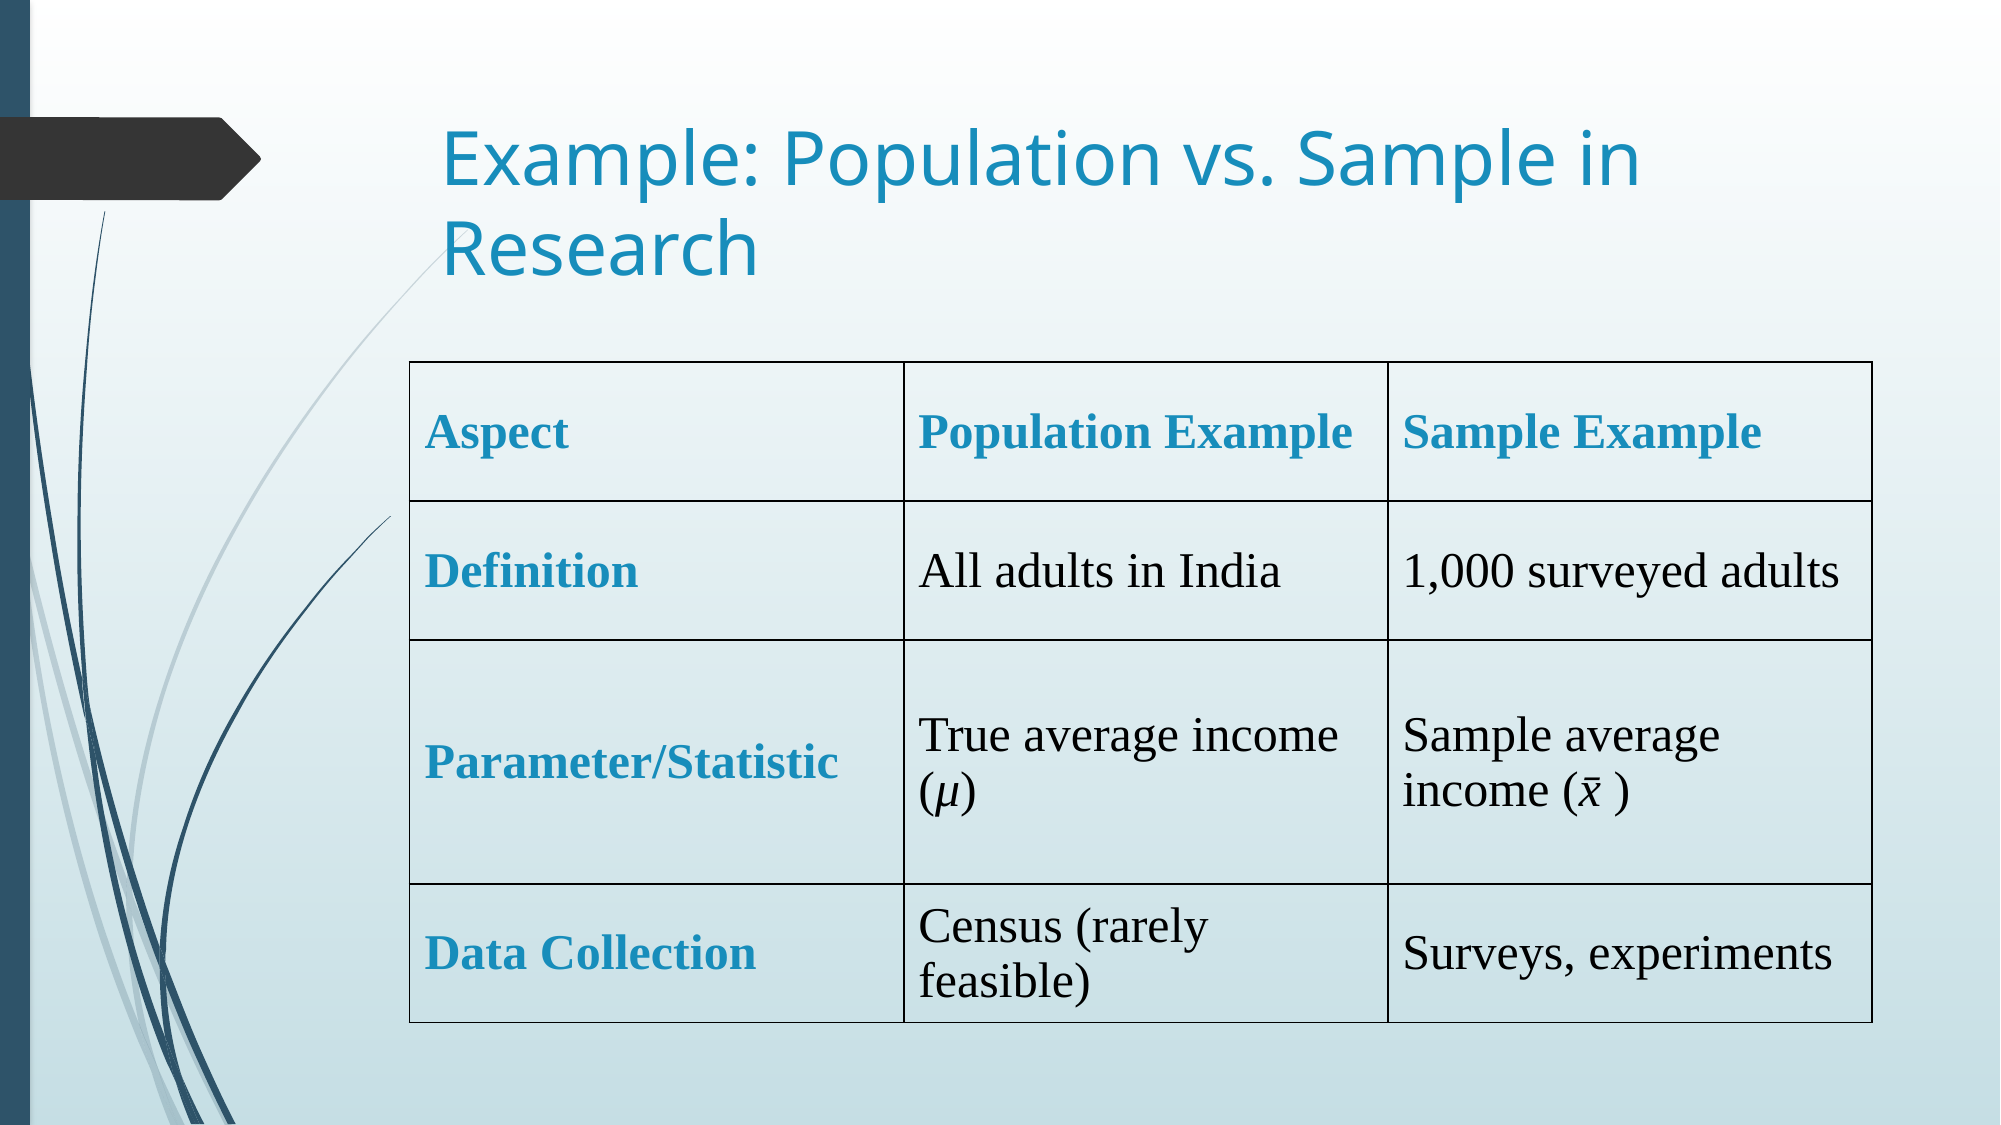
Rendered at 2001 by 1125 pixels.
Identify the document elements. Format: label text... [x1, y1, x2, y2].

table_cell All adults in India [905, 502, 1387, 639]
table_header Aspect [410, 363, 903, 500]
table_cell Definition [410, 502, 903, 639]
table_cell Parameter/Statistic [410, 641, 903, 883]
table_header Population Example [905, 363, 1387, 500]
table_cell Data Collection [410, 885, 903, 1022]
table_cell True average income (μ) [905, 641, 1387, 883]
table_cell 1,000 surveyed adults [1389, 502, 1871, 639]
table_cell Census (rarely feasible) [905, 885, 1387, 1022]
table_cell Surveys, experiments [1389, 885, 1871, 1022]
title Example: Population vs. Sample in Research [425, 102, 1888, 313]
table_header Sample Example [1389, 363, 1871, 500]
table_cell Sample average income (x̄ ) [1389, 641, 1871, 883]
